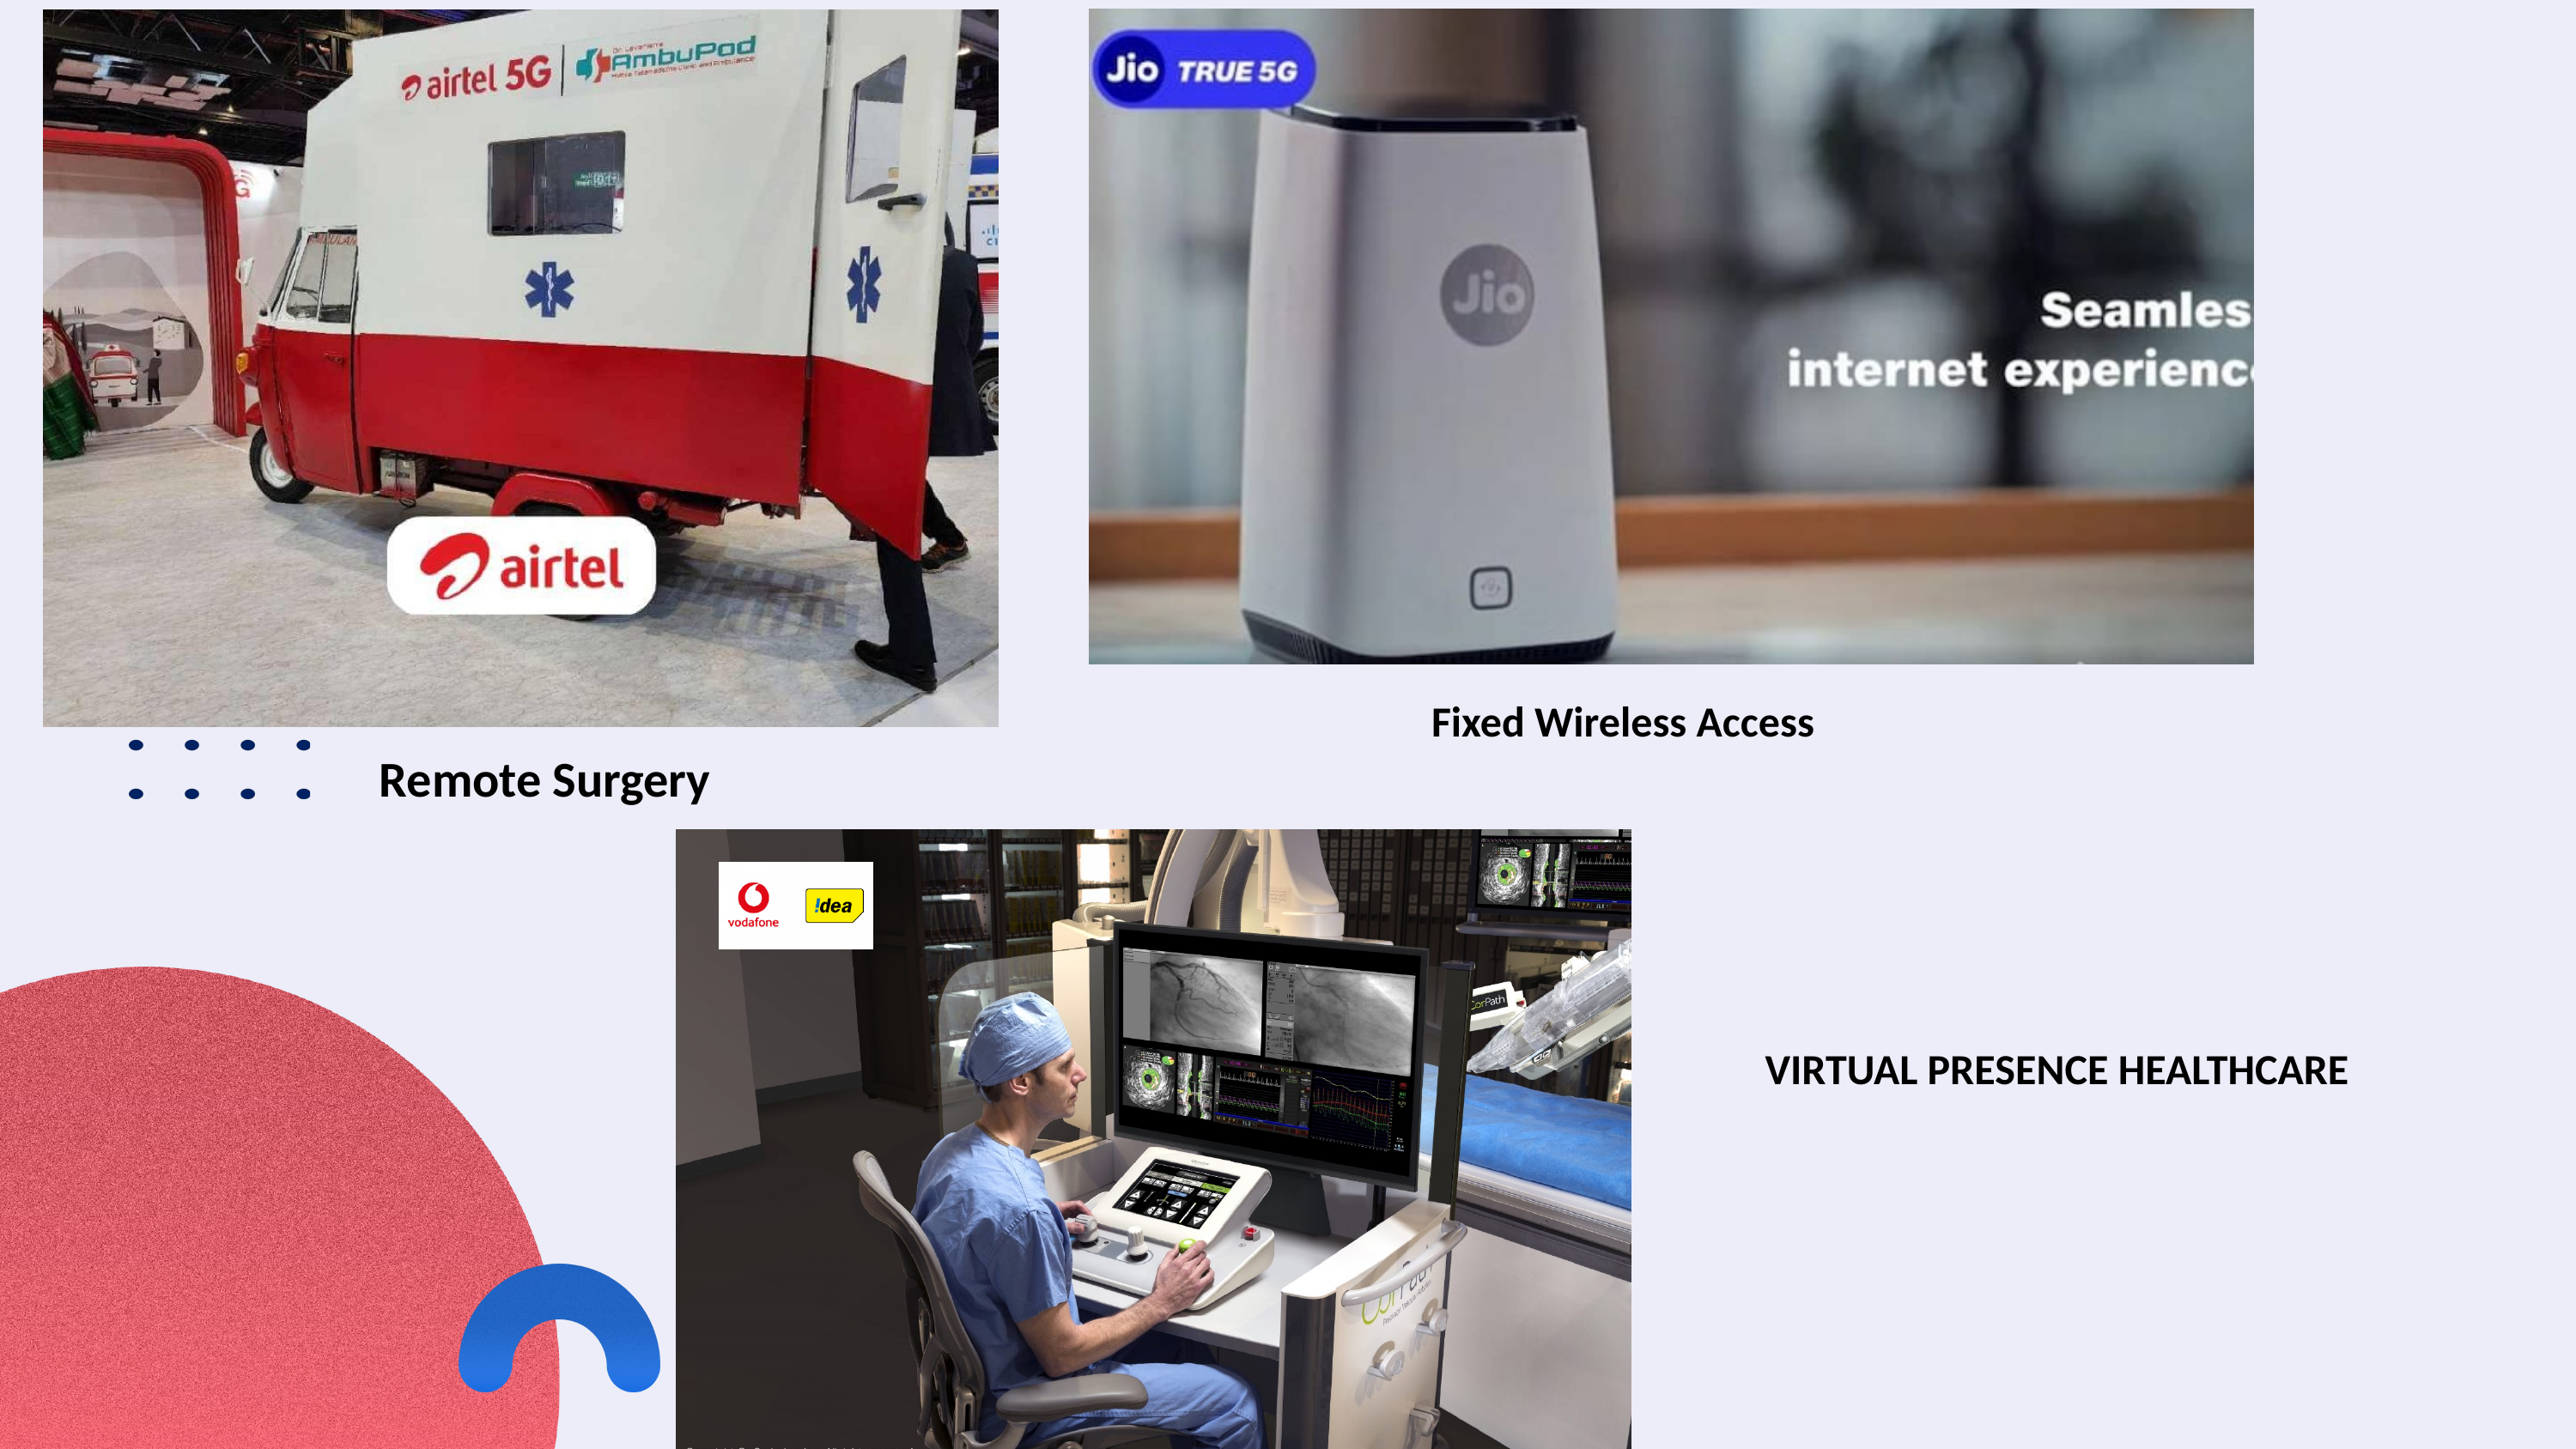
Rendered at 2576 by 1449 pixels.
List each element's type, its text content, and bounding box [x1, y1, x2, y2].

picture [675, 828, 1631, 1449]
text_box [129, 733, 311, 799]
text_box [459, 1264, 660, 1392]
text_box Remote Surgery [367, 741, 724, 815]
text_box [0, 967, 560, 1449]
picture [42, 9, 999, 727]
text_box VIRTUAL PRESENCE HEALTHCARE [1752, 1035, 2362, 1100]
text_box Fixed Wireless Access [1419, 688, 1828, 753]
picture [1089, 9, 2254, 664]
